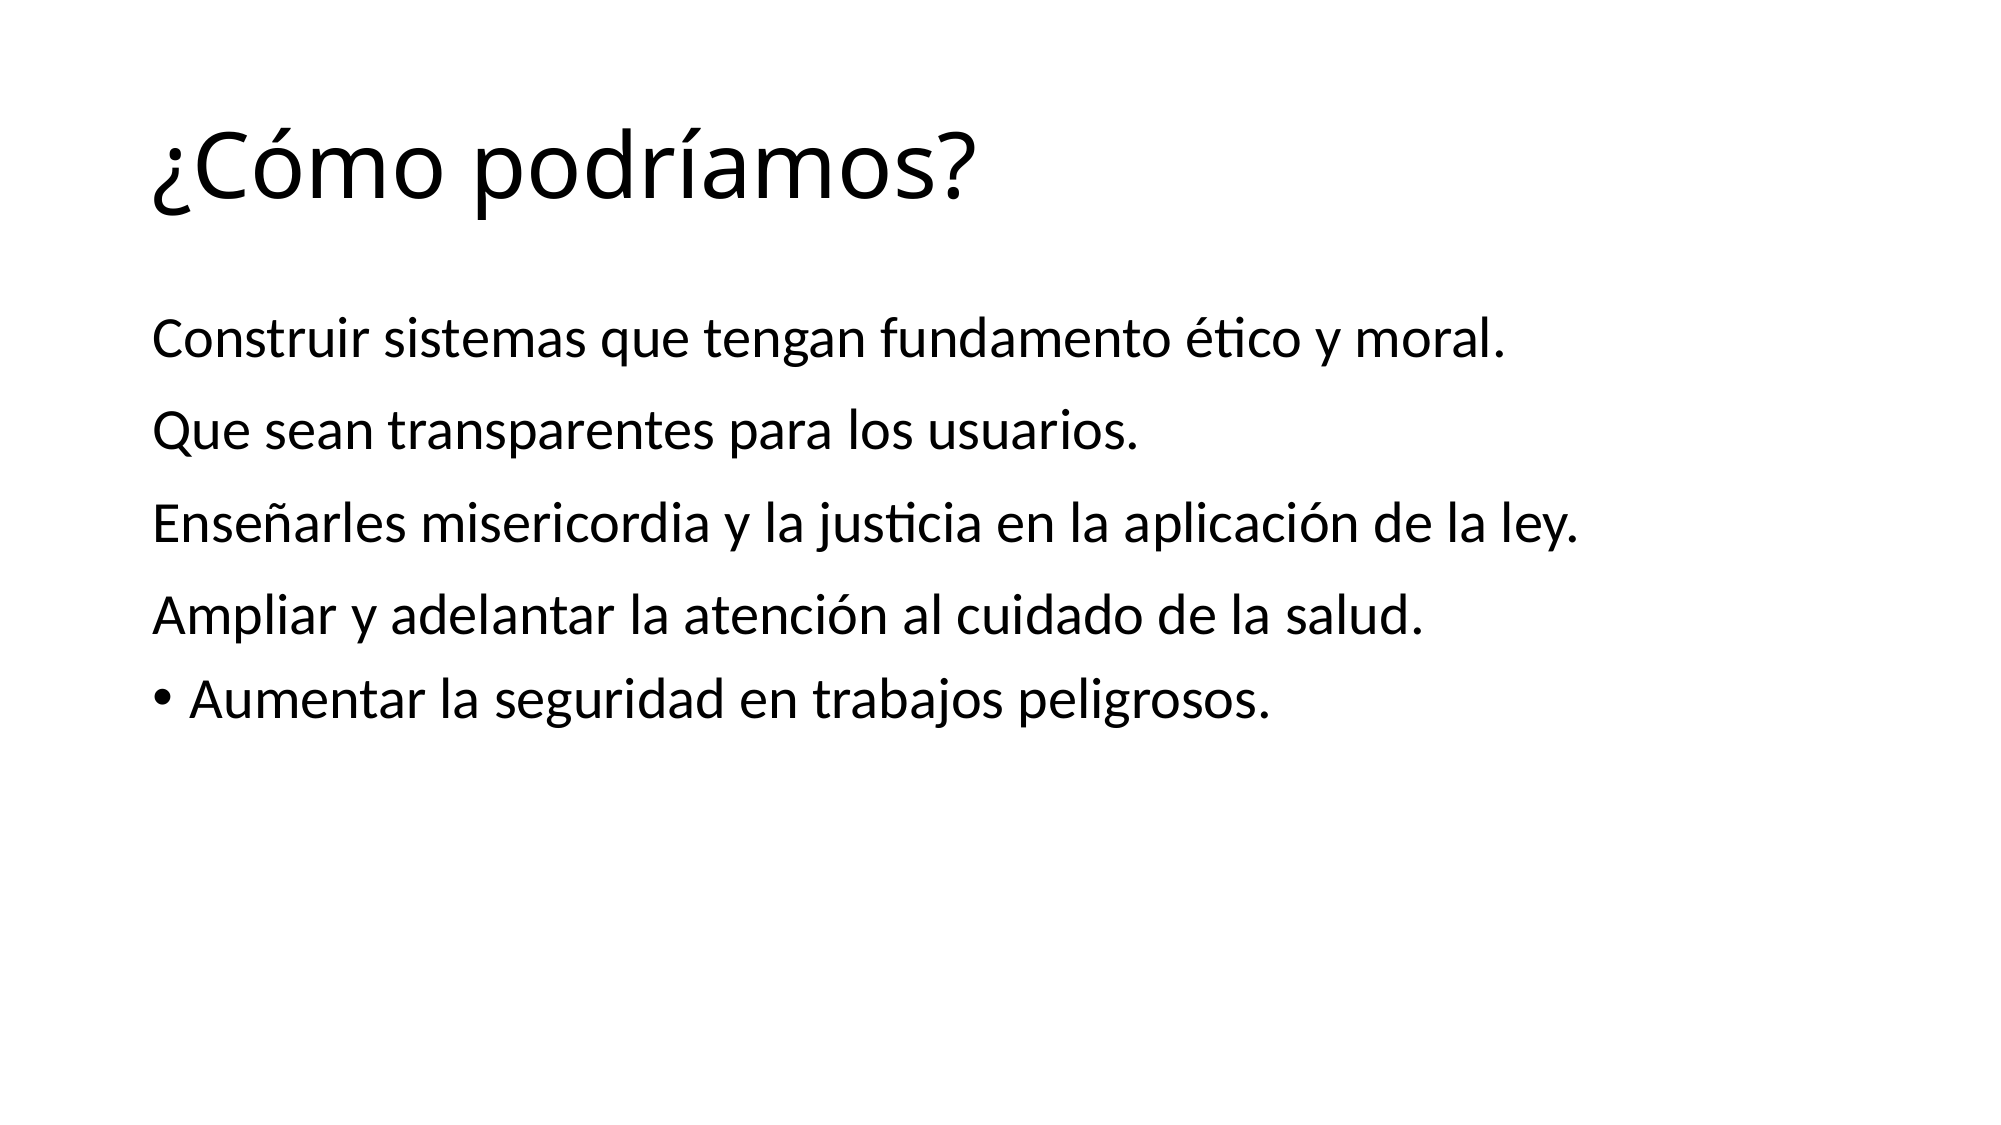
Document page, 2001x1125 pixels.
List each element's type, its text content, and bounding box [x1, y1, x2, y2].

title ¿Cómo podríamos? [137, 59, 1863, 278]
list Construir sistemas que tengan fundamento ético y moral. Que sean transparentes para los usuarios. Enseñarles misericordia y la justicia en la aplicación de la ley. Ampliar y adelantar la atención al cuidado de la salud. Aumentar la seguridad en trabajos peligrosos. [137, 299, 1863, 1014]
